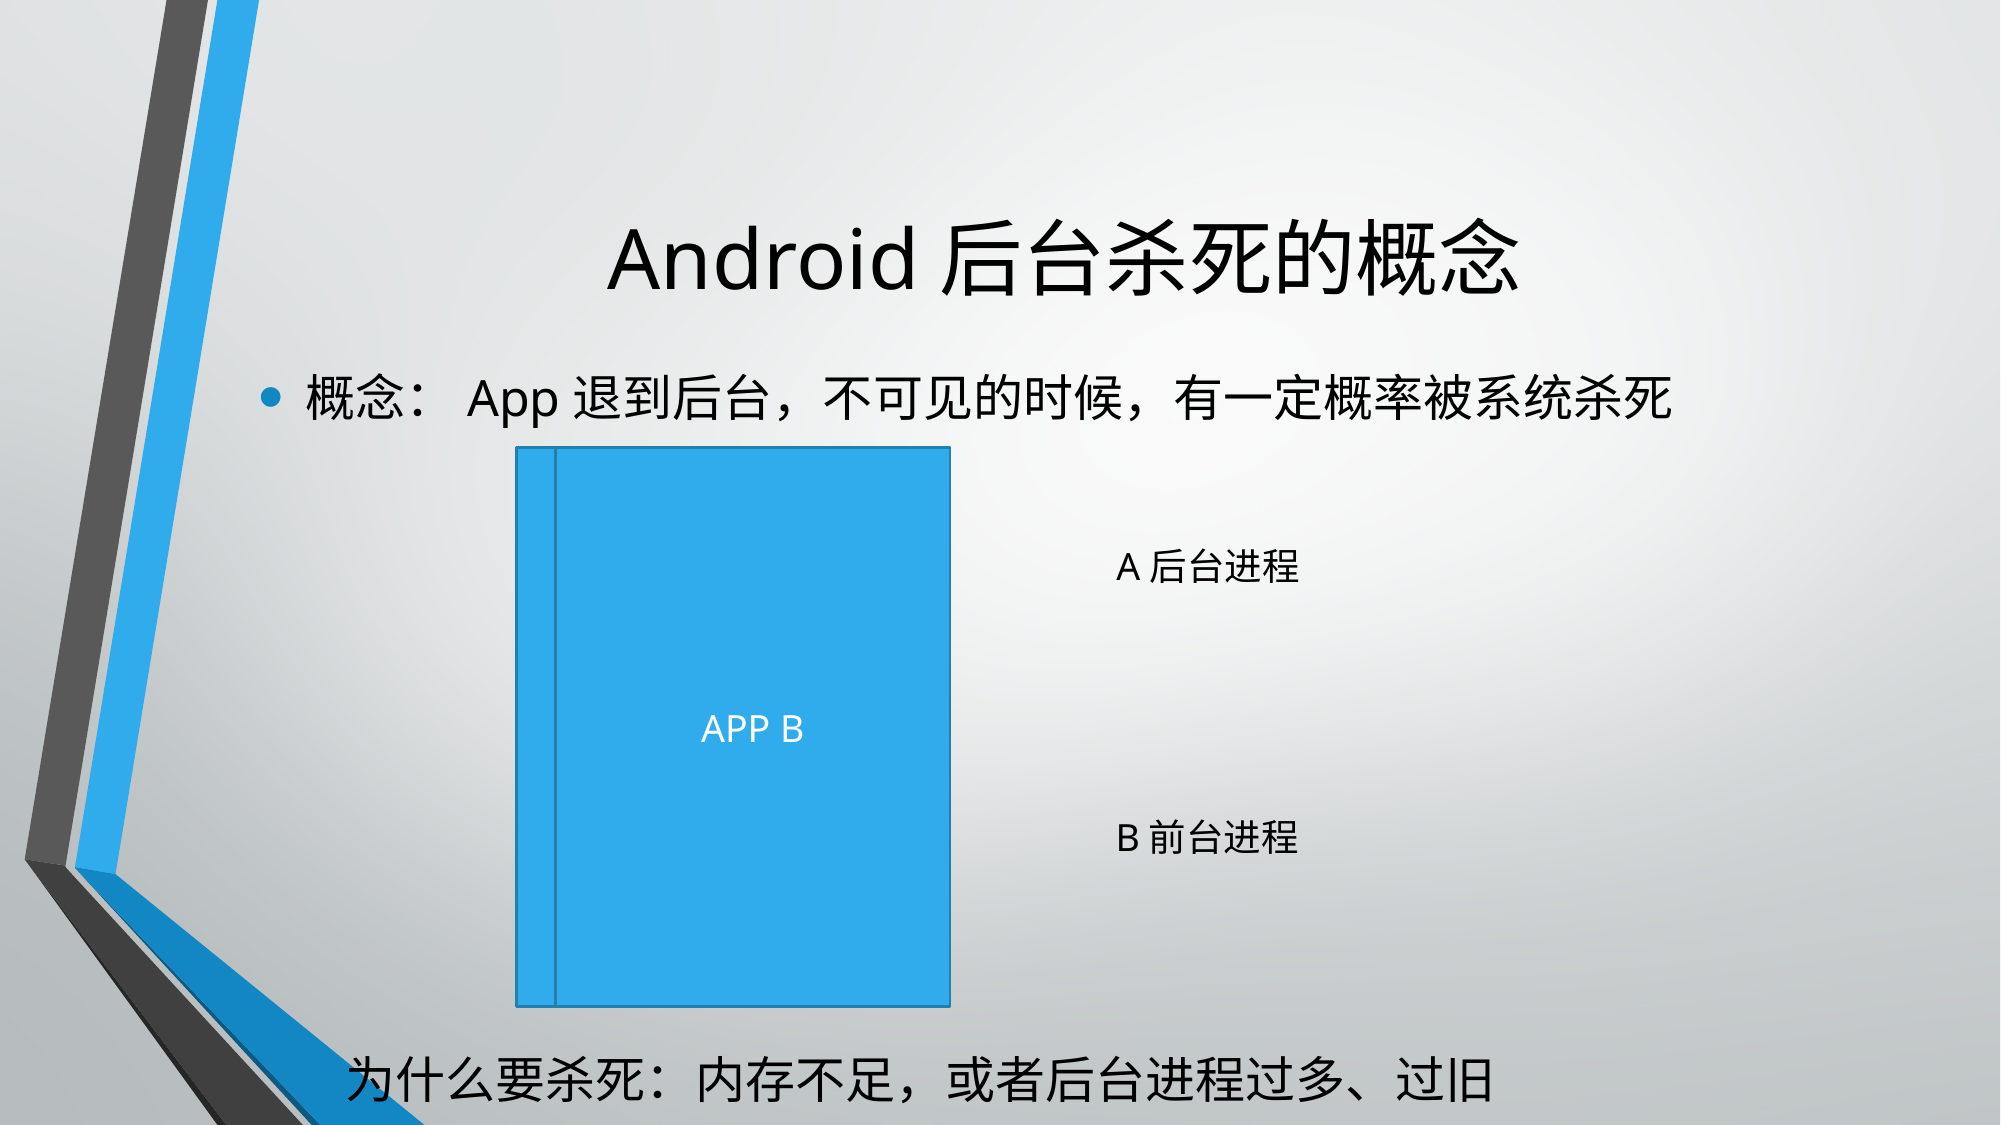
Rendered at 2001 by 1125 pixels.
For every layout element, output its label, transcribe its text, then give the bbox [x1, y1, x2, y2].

text_box B前台进程 [1100, 806, 1314, 867]
text_box APP B [554, 446, 951, 1008]
text_box A后台进程 [1101, 535, 1315, 596]
text_box APP A [515, 446, 554, 1008]
title Android后台杀死的概念 [243, 112, 1887, 346]
list 概念：App退到后台，不可见的时候，有一定概率被系统杀死 [243, 346, 1887, 448]
text_box 为什么要杀死：内存不足，或者后台进程过多、过旧 [283, 1033, 1927, 1123]
